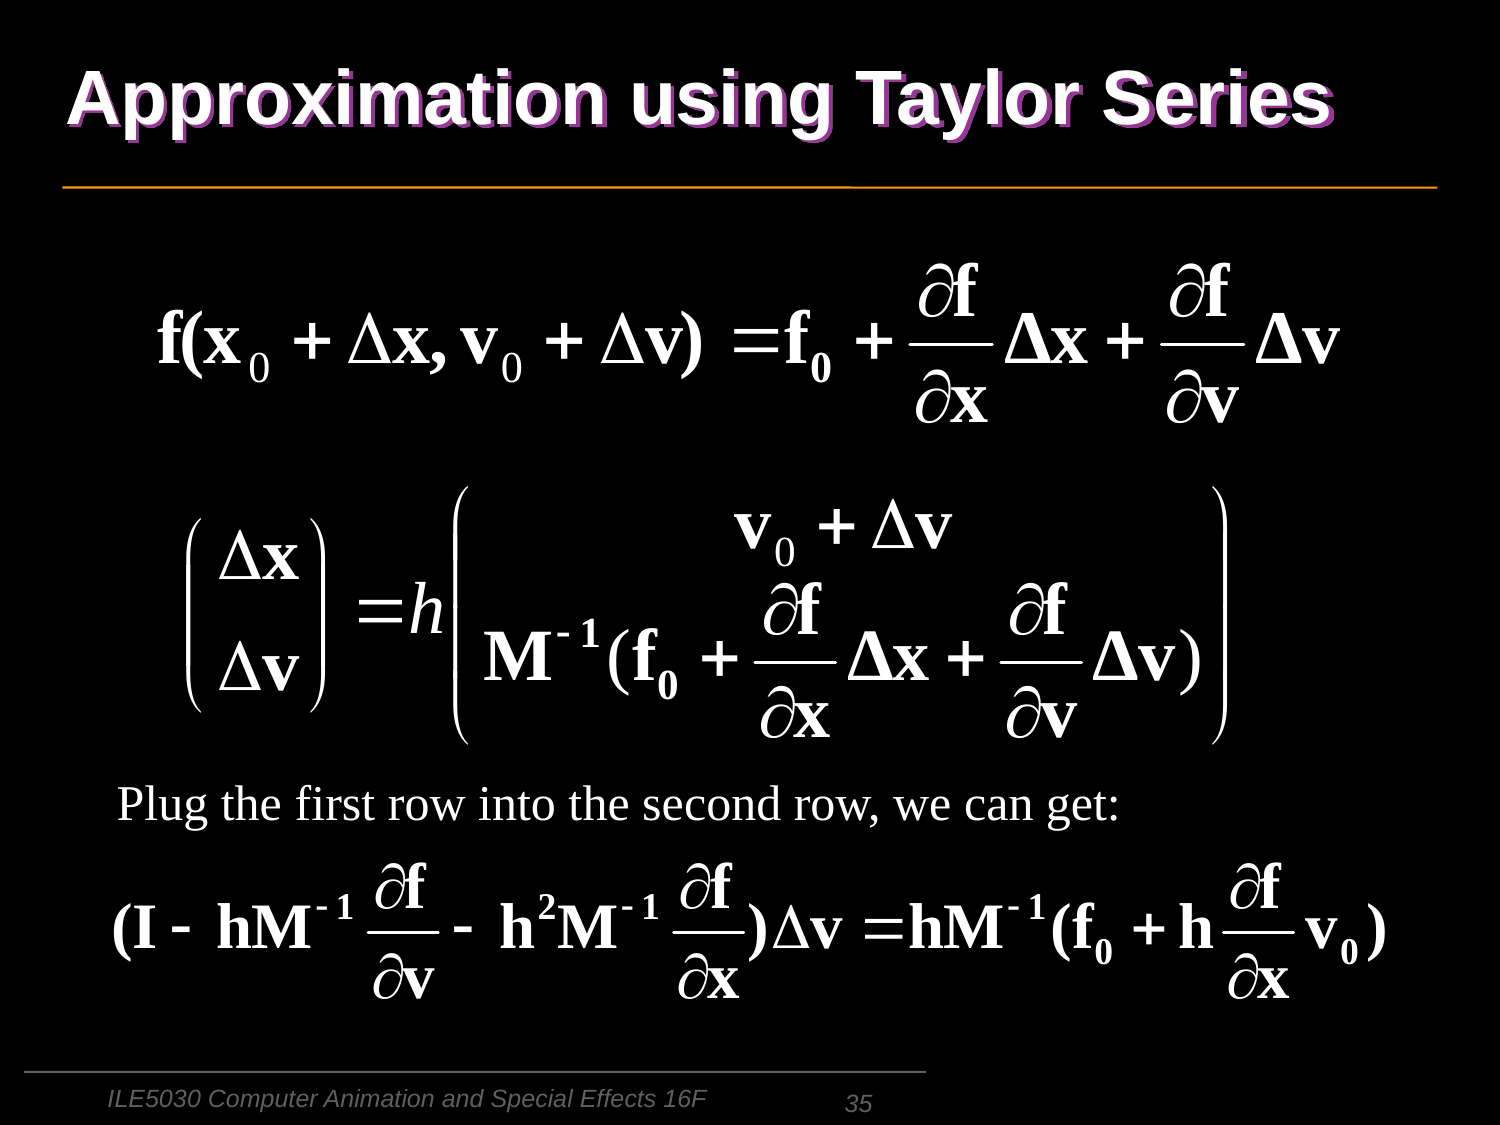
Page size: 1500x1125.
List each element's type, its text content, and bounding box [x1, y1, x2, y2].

slide_number 35 [537, 1084, 888, 1125]
text_box Plug the first row into the second row, we can get: [101, 763, 1147, 838]
footer ILE5030 Computer Animation and Special Effects 16F [92, 1074, 838, 1125]
title Approximation using Taylor Series [50, 0, 1425, 188]
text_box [147, 243, 1353, 437]
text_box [102, 845, 1397, 1011]
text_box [170, 467, 1247, 760]
